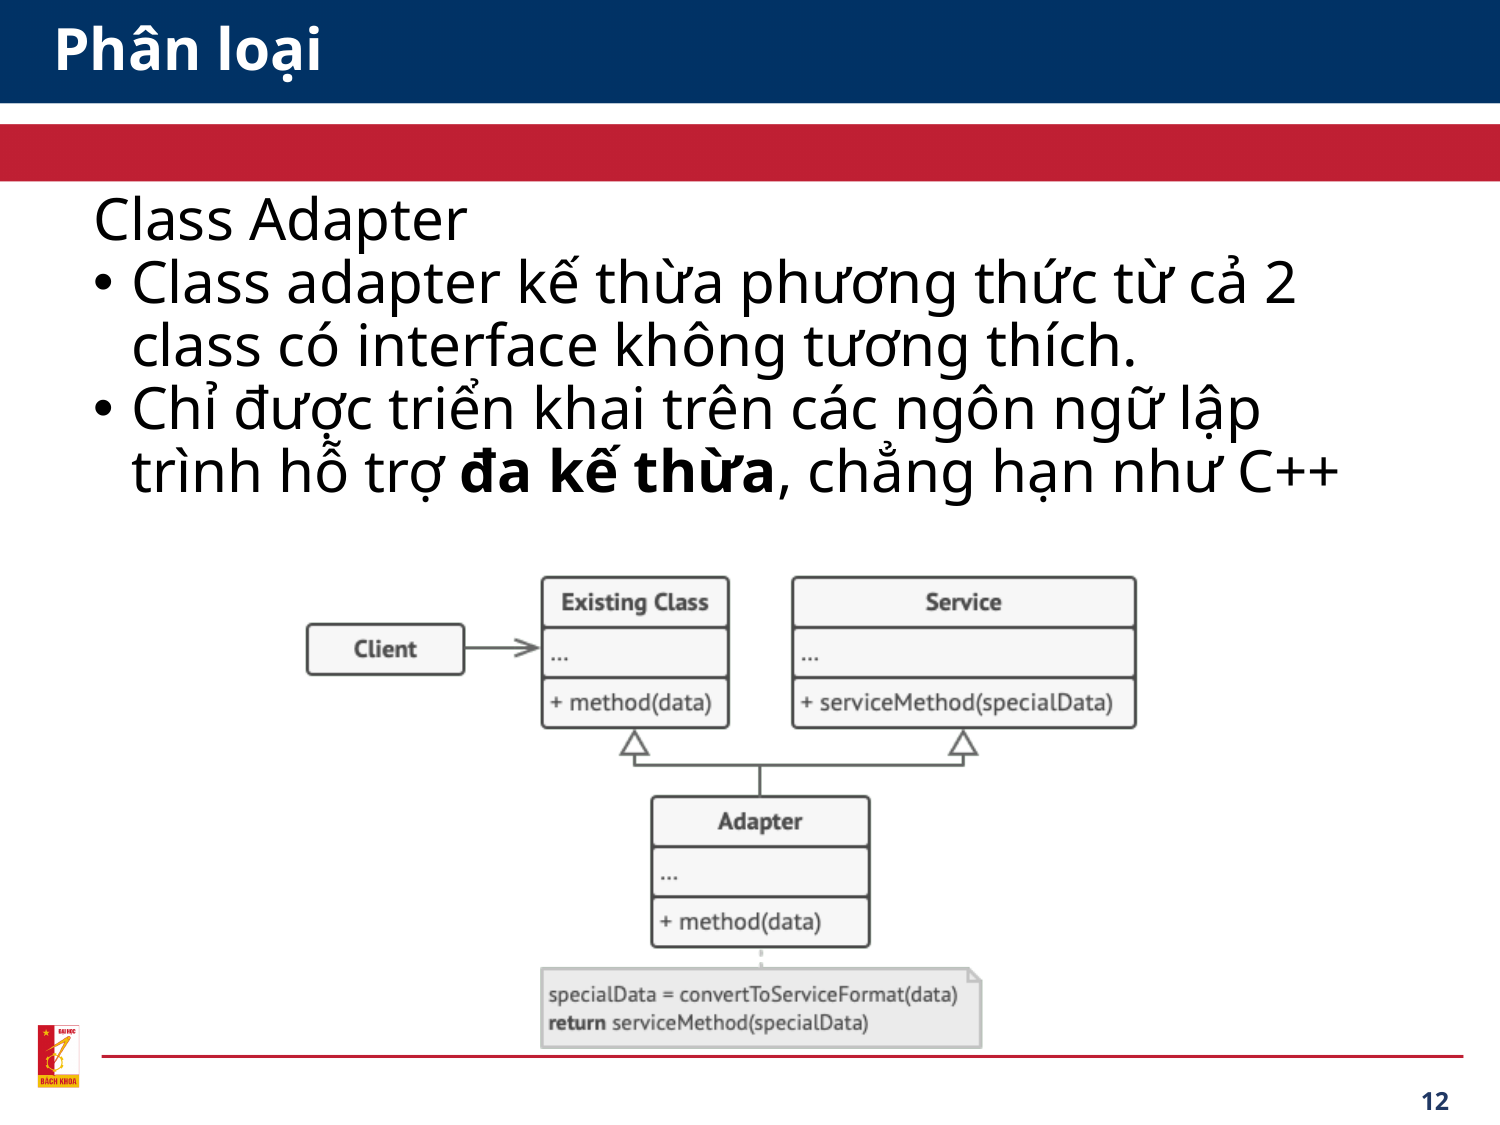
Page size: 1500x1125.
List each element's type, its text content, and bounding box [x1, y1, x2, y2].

slide_number 12 [1126, 1078, 1464, 1125]
title Phân loại [38, 12, 1462, 87]
picture [0, 0, 1500, 1125]
list Class Adapter Class adapter kế thừa phương thức từ cả 2 class có interface không tương thích. Chỉ được triển khai trên các ngôn ngữ lập trình hỗ trợ đa kế thừa, chẳng hạn như C++ [78, 183, 1388, 563]
